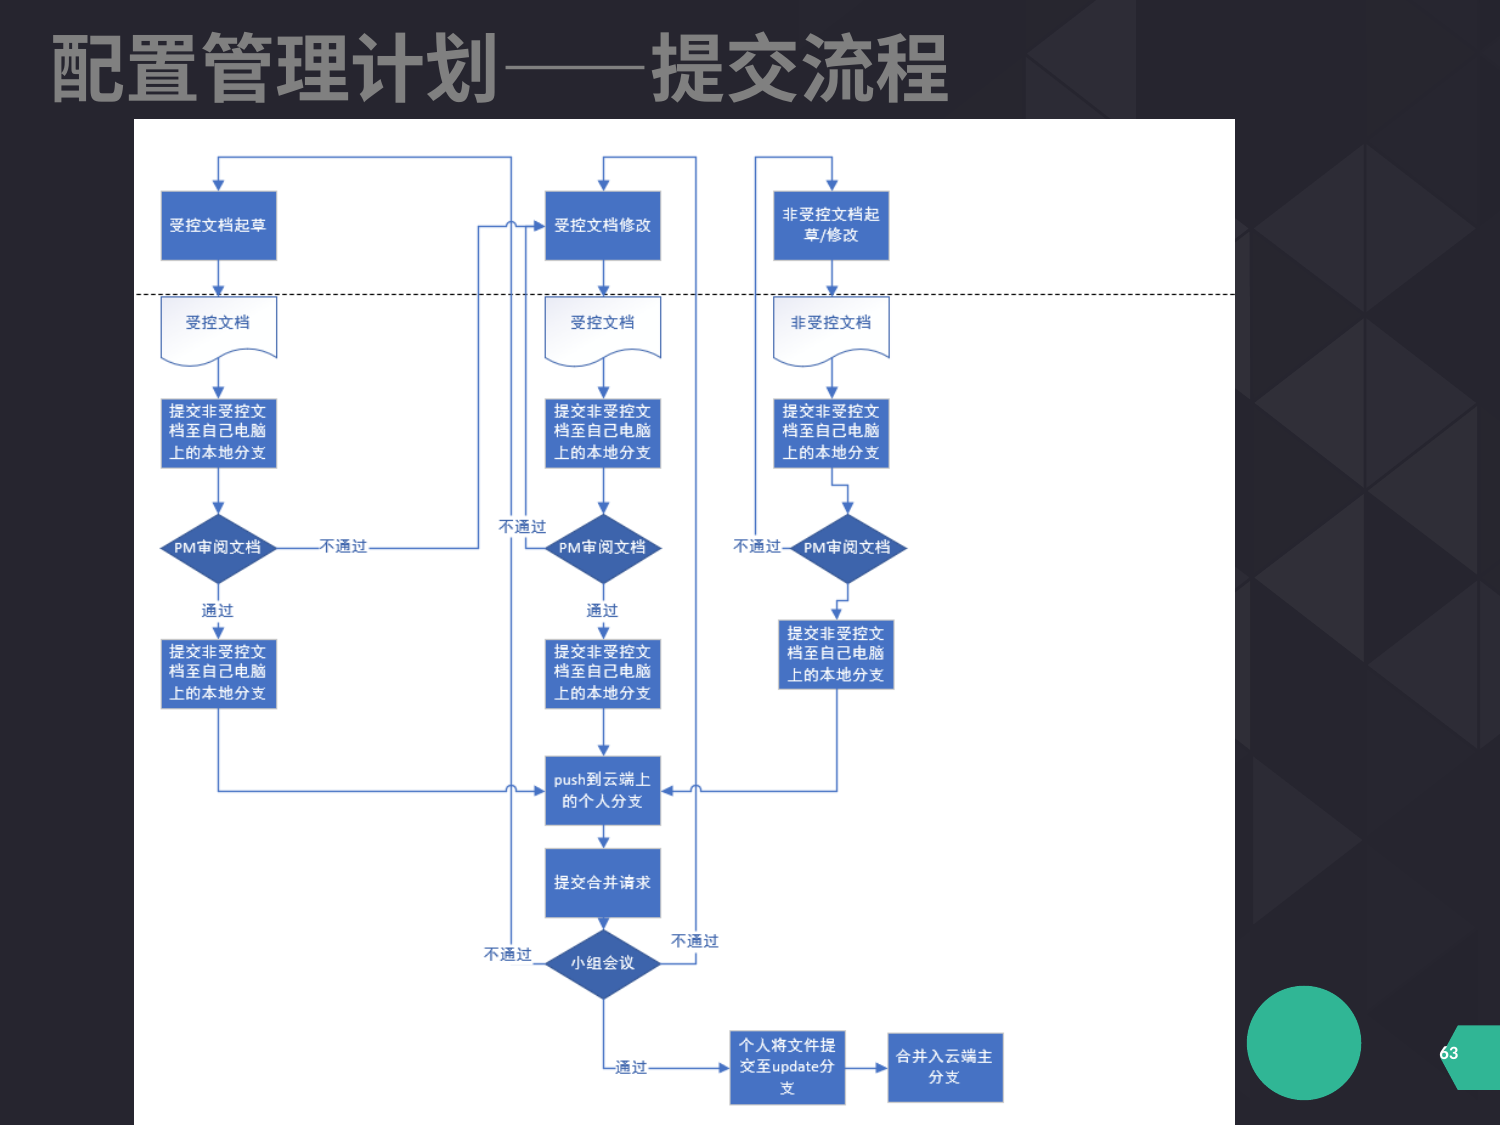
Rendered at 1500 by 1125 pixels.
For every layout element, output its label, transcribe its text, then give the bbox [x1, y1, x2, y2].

picture [134, 119, 1235, 1125]
text_box 配置管理计划——提交流程 [35, 13, 965, 119]
text_box [1245, 984, 1363, 1102]
